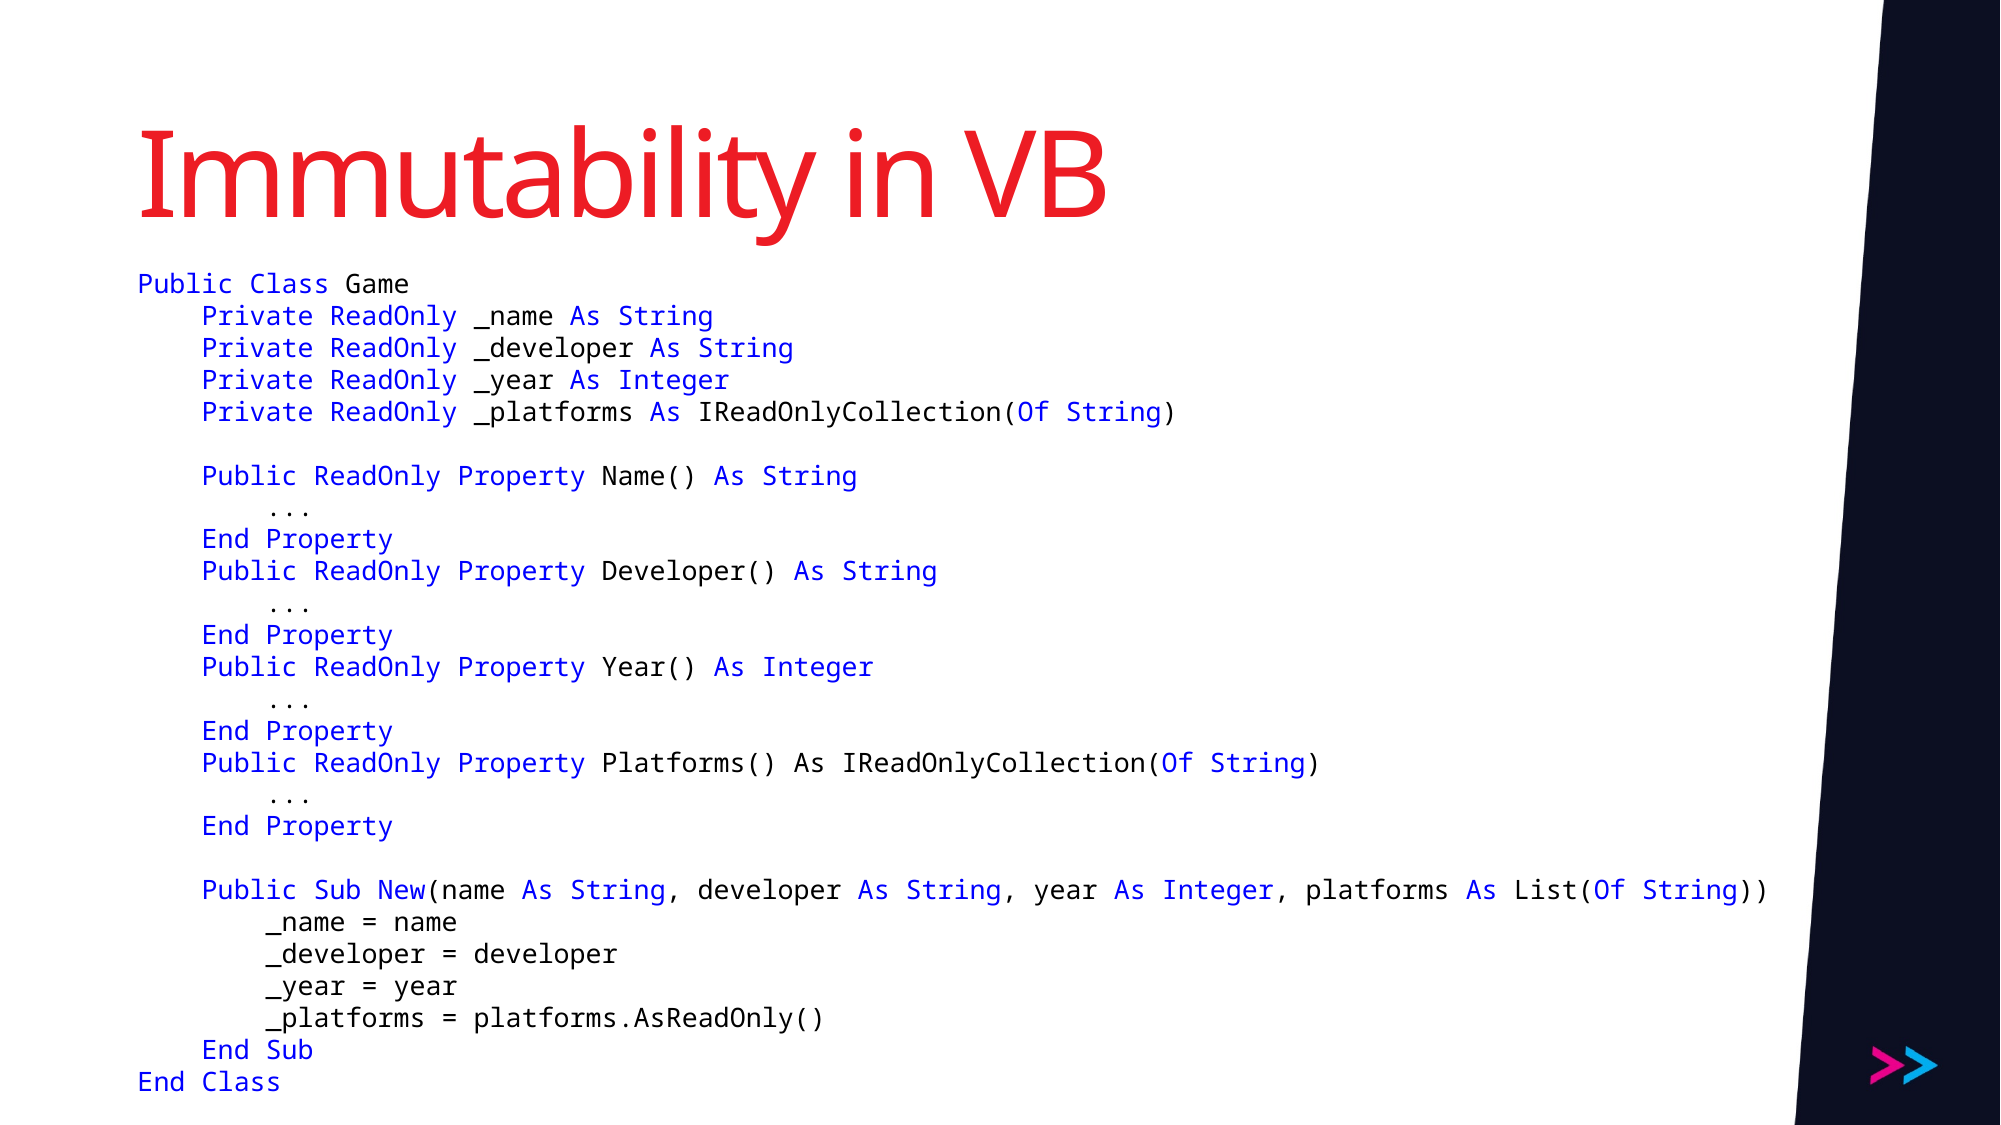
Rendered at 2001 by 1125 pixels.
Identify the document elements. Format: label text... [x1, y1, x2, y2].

picture [0, 0, 2000, 1125]
list Public Class Game Private ReadOnly _name As String Private ReadOnly _developer As String Private ReadOnly _year As Integer Private ReadOnly _platforms As IReadOnlyCollection(Of String) Public ReadOnly Property Name() As String ... End Property Public ReadOnly Property Developer() As String ... End Property Public ReadOnly Property Year() As Integer ... End Property Public ReadOnly Property Platforms() As IReadOnlyCollection(Of String) ... End Property Public Sub New(name As String, developer As String, year As Integer, platforms As List(Of String)) _name = name _developer = developer _year = year _platforms = platforms.AsReadOnly() End Sub End Class [137, 267, 1952, 1108]
title Immutability in VB [137, 54, 1787, 243]
